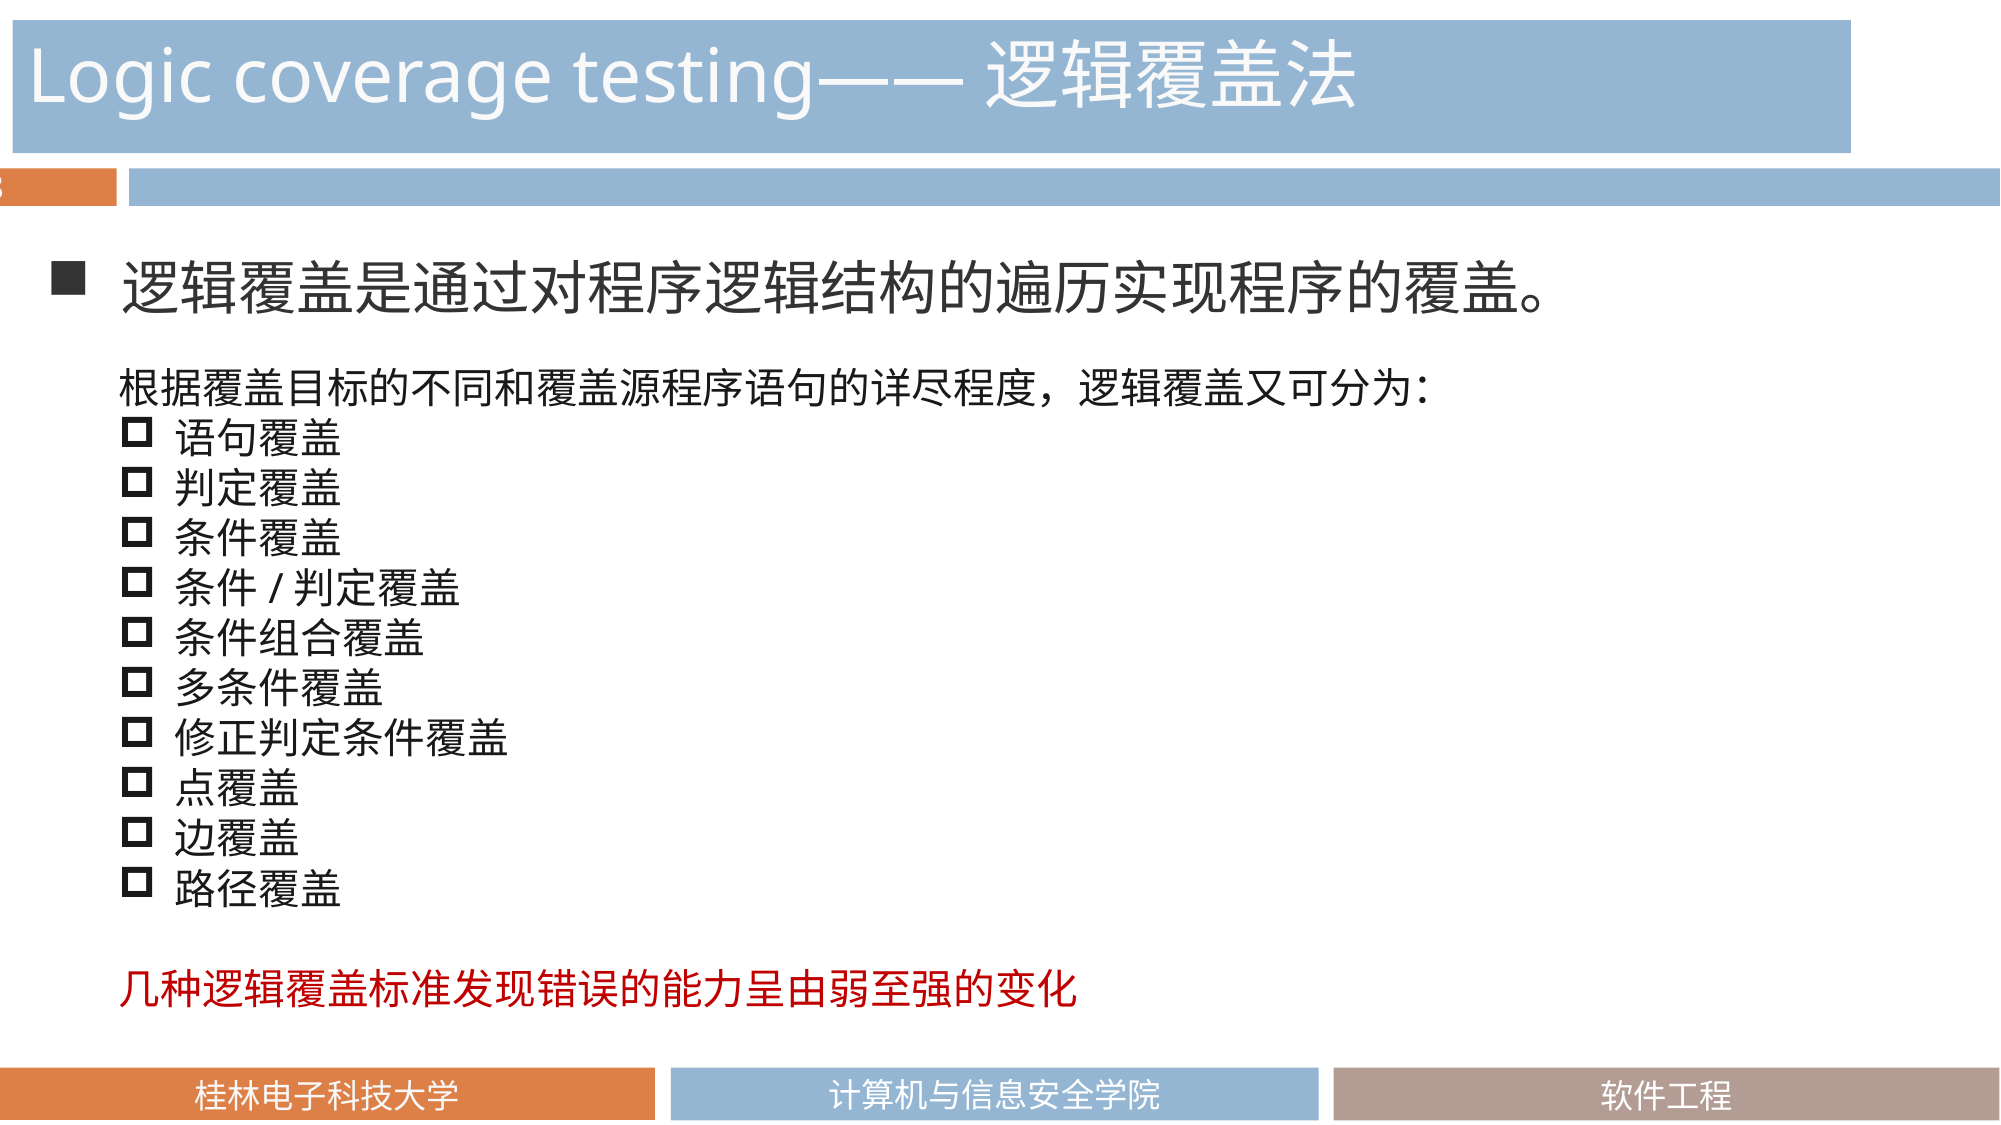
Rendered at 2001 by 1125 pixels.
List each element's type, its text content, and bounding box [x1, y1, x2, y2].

text_box 逻辑覆盖是通过对程序逻辑结构的遍历实现程序的覆盖。 [31, 243, 1593, 329]
text_box 根据覆盖目标的不同和覆盖源程序语句的详尽程度，逻辑覆盖又可分为： 语句覆盖 判定覆盖 条件覆盖 条件/判定覆盖 条件组合覆盖 多条件覆盖 修正判定条件覆盖 点覆盖 边覆盖 路径覆盖 几种逻辑覆盖标准发现错误的能力呈由弱至强的变化 [103, 354, 1735, 1020]
subtitle Logic coverage testing——逻辑覆盖法 [12, 19, 1852, 154]
